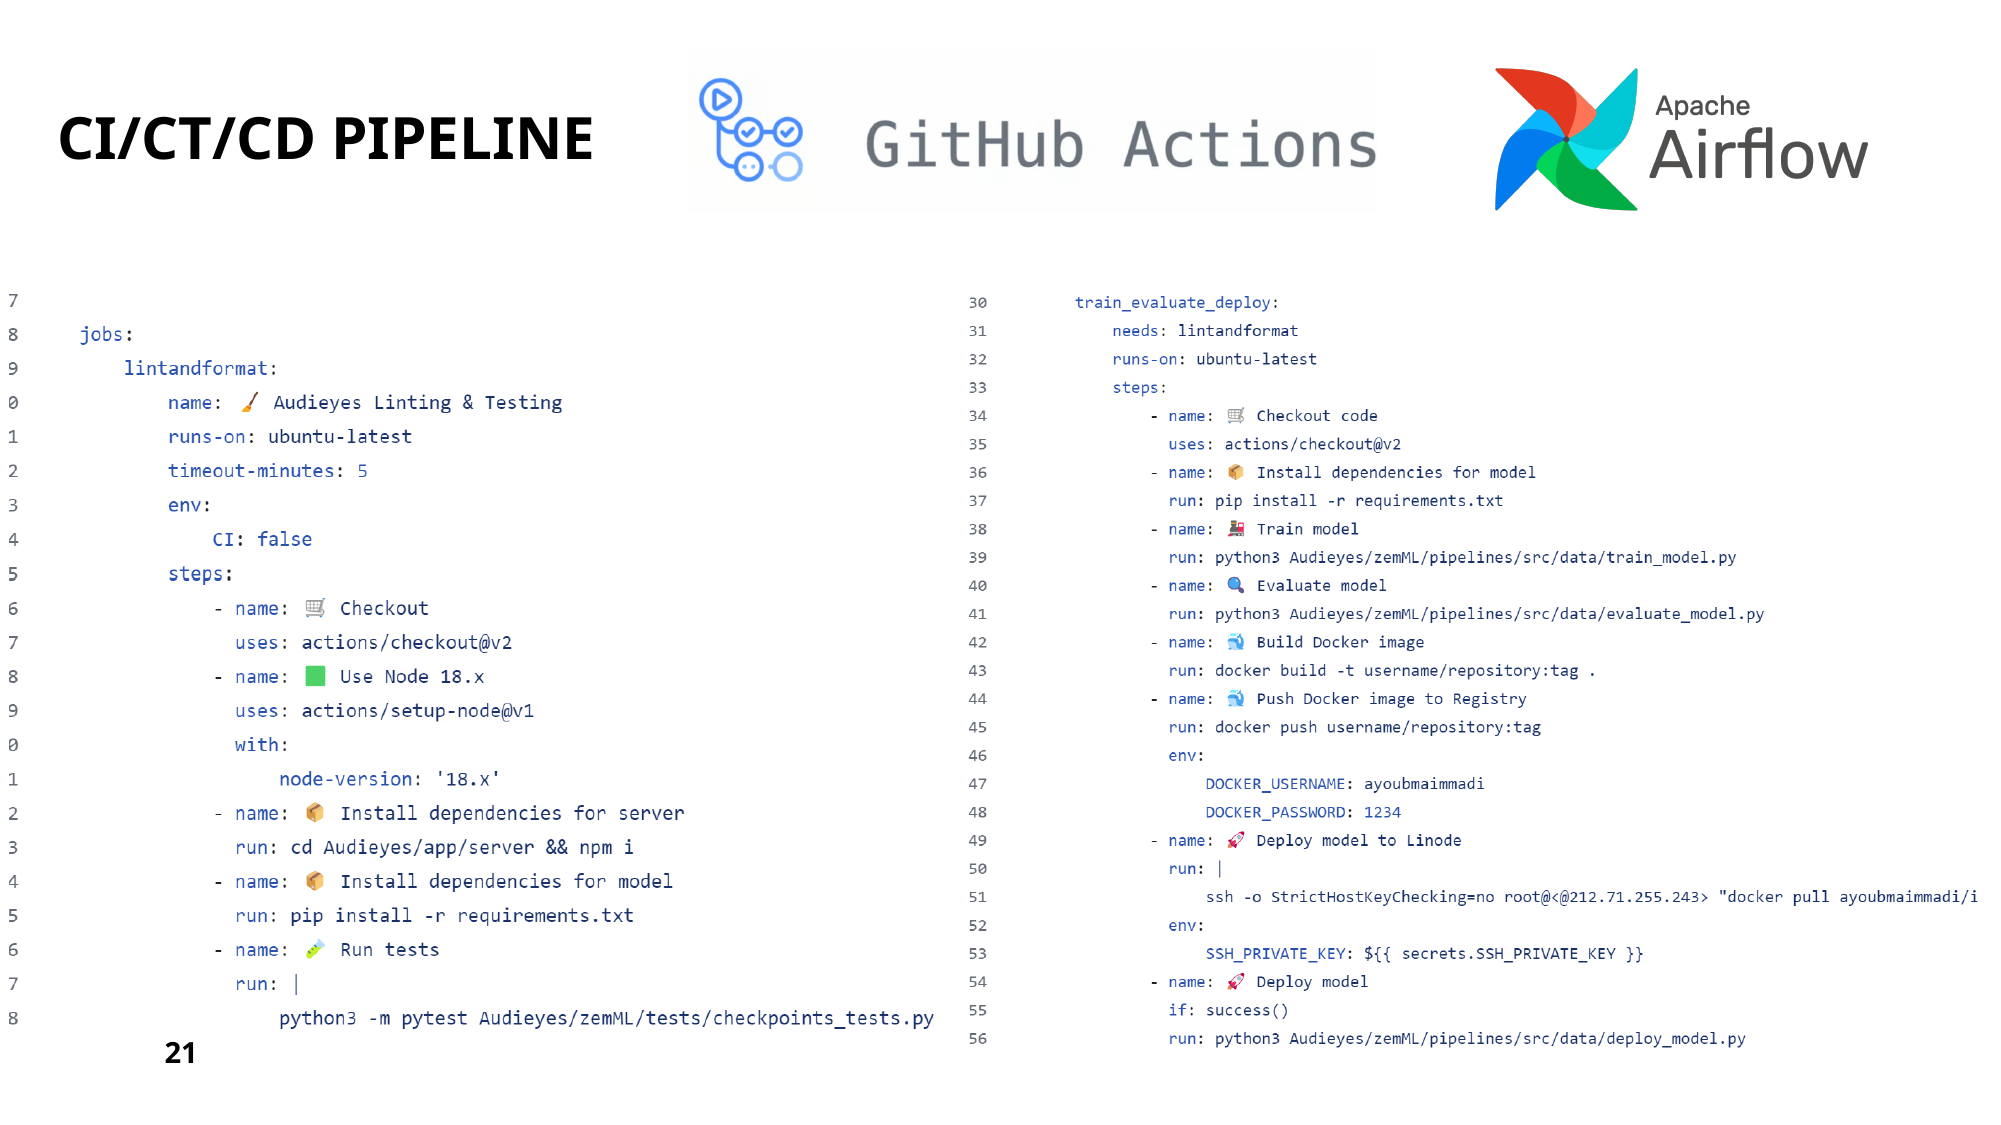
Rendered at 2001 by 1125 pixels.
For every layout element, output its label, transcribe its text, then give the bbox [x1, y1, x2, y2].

picture [1494, 67, 1869, 212]
picture [9, 285, 1978, 1052]
title CI/CT/CD pipeline [42, 0, 1750, 181]
picture [688, 50, 1377, 212]
slide_number 21 [149, 1033, 588, 1085]
